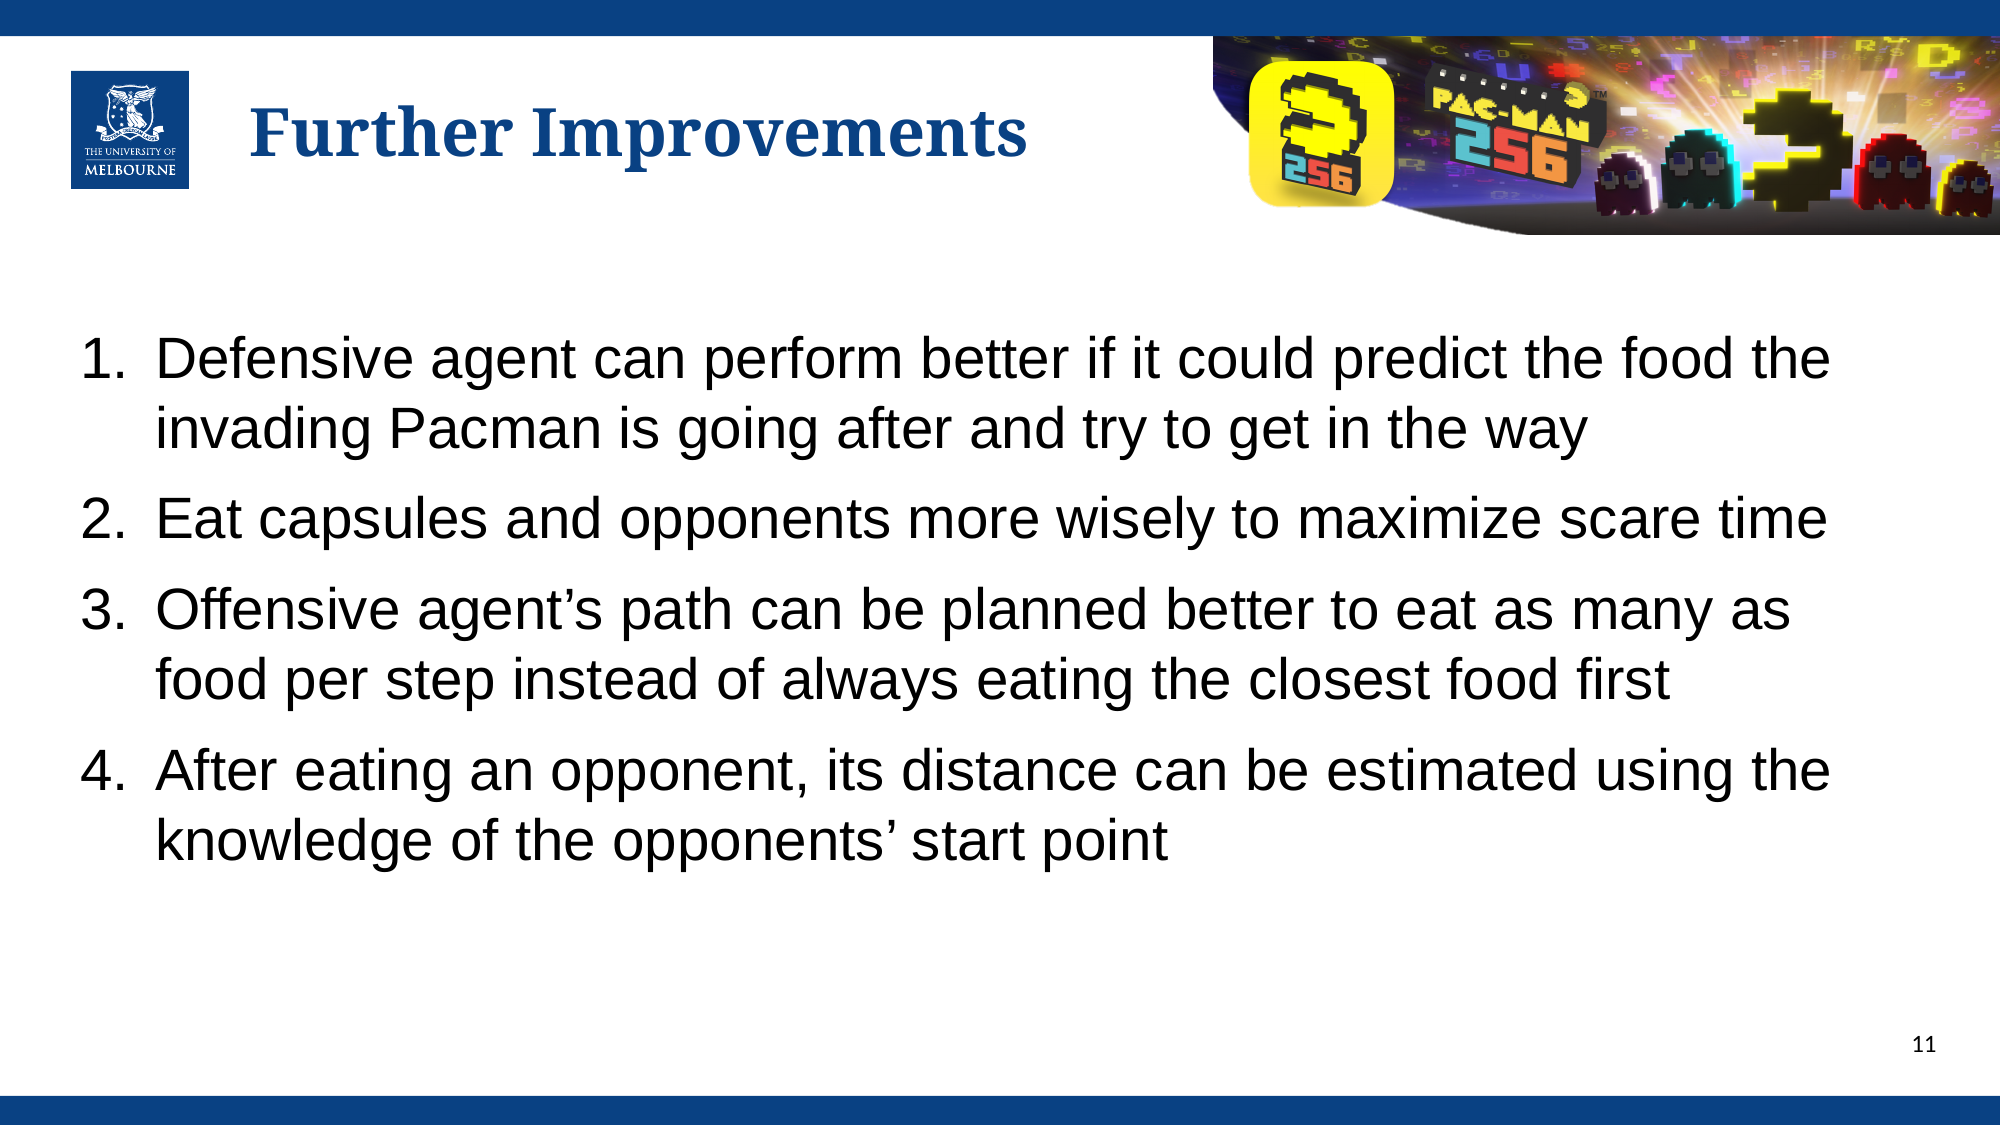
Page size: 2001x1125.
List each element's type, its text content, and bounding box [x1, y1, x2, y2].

picture [1213, 37, 2000, 235]
title Further Improvements [234, 32, 1736, 179]
slide_number 11 [1797, 1012, 1937, 1073]
list Defensive agent can perform better if it could predict the food the invading Pacman is going after and try to get in the way Eat capsules and opponents more wisely to maximize scare time Offensive agent’s path can be planned better to eat as many as food per step instead of always eating the closest food first After eating an opponent, its distance can be estimated using the knowledge of the opponents’ start point [65, 312, 1937, 939]
